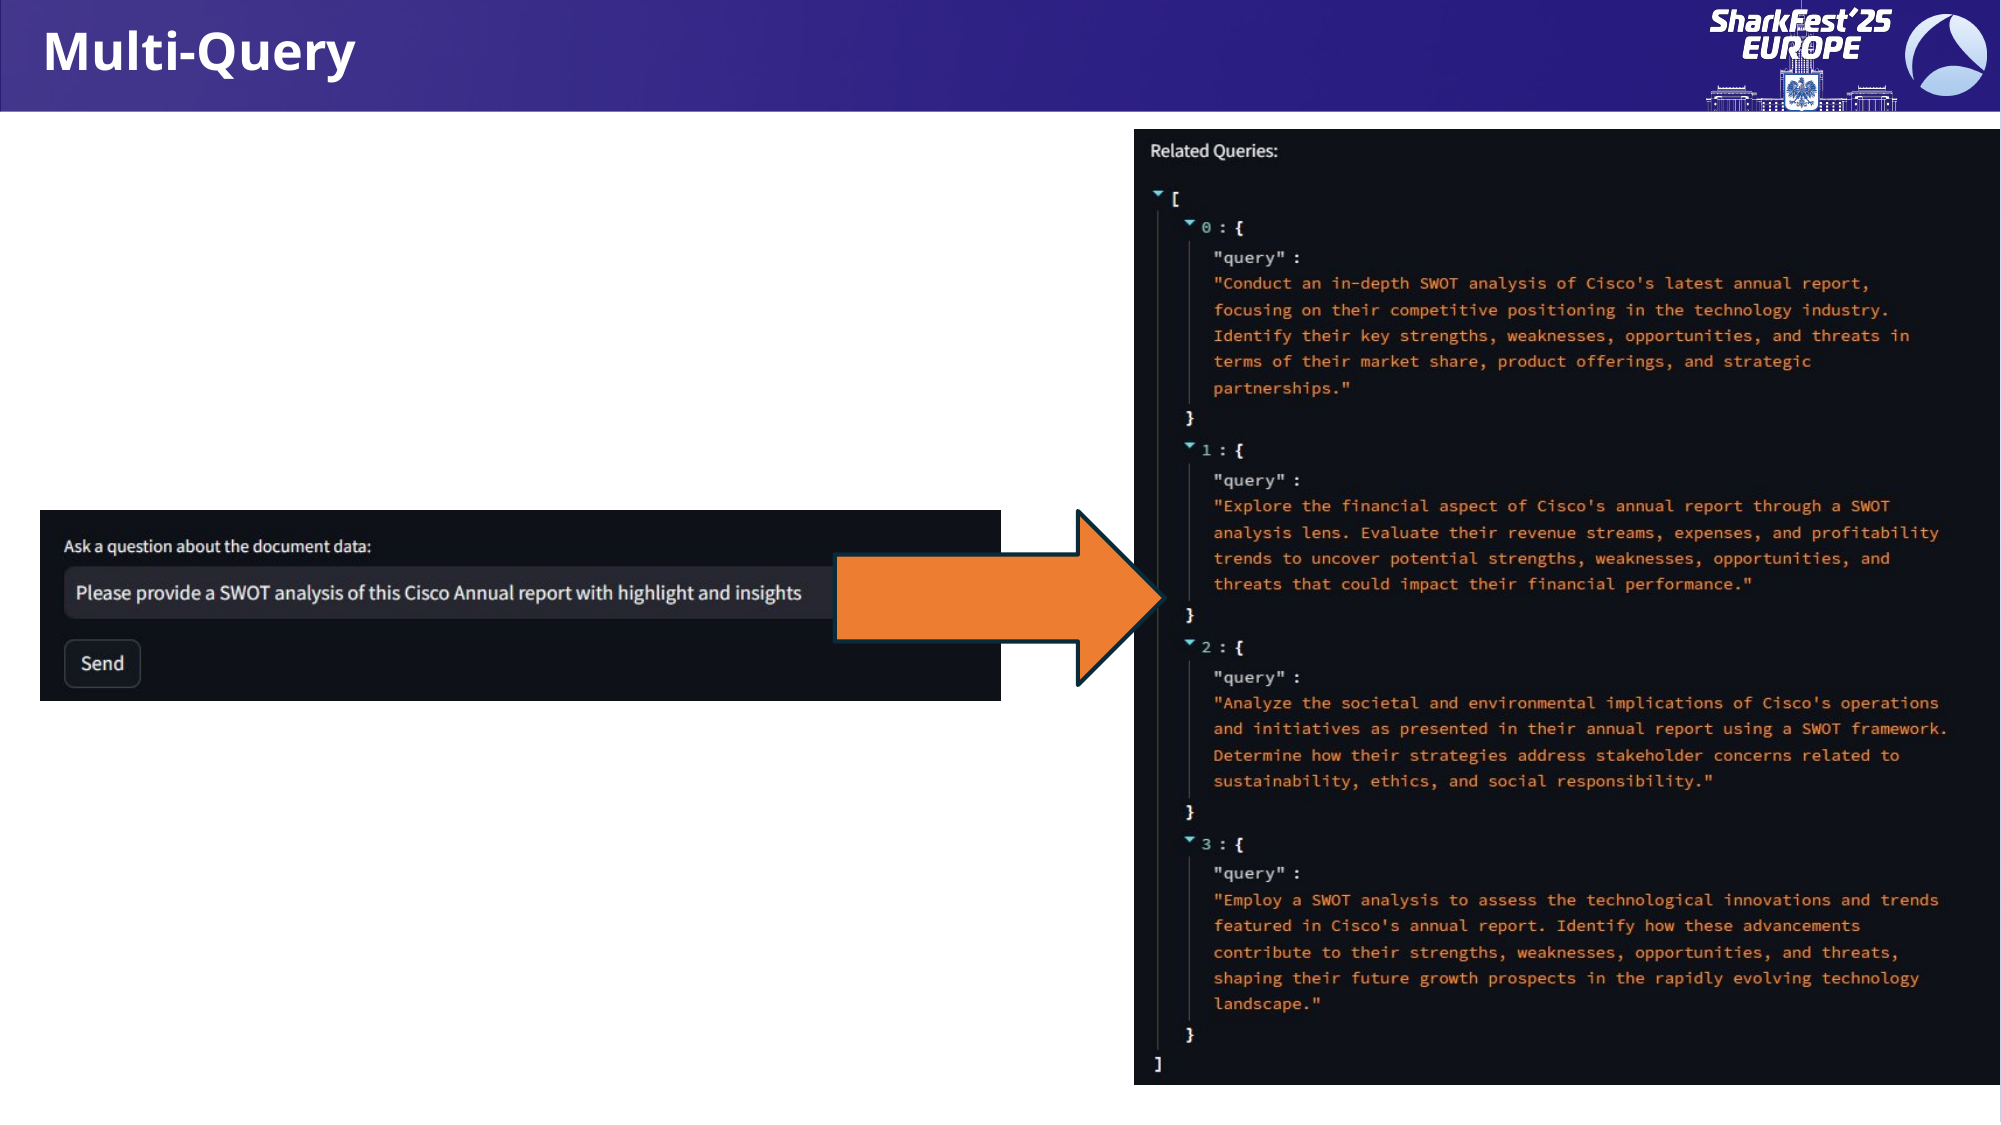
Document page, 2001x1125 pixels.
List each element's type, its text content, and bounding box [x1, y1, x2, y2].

picture [1905, 14, 1987, 96]
picture [1134, 129, 2000, 1086]
text_box [1005, 509, 1129, 687]
picture [39, 510, 1001, 702]
picture [1704, 0, 1898, 111]
title Multi-Query [27, 12, 1367, 94]
